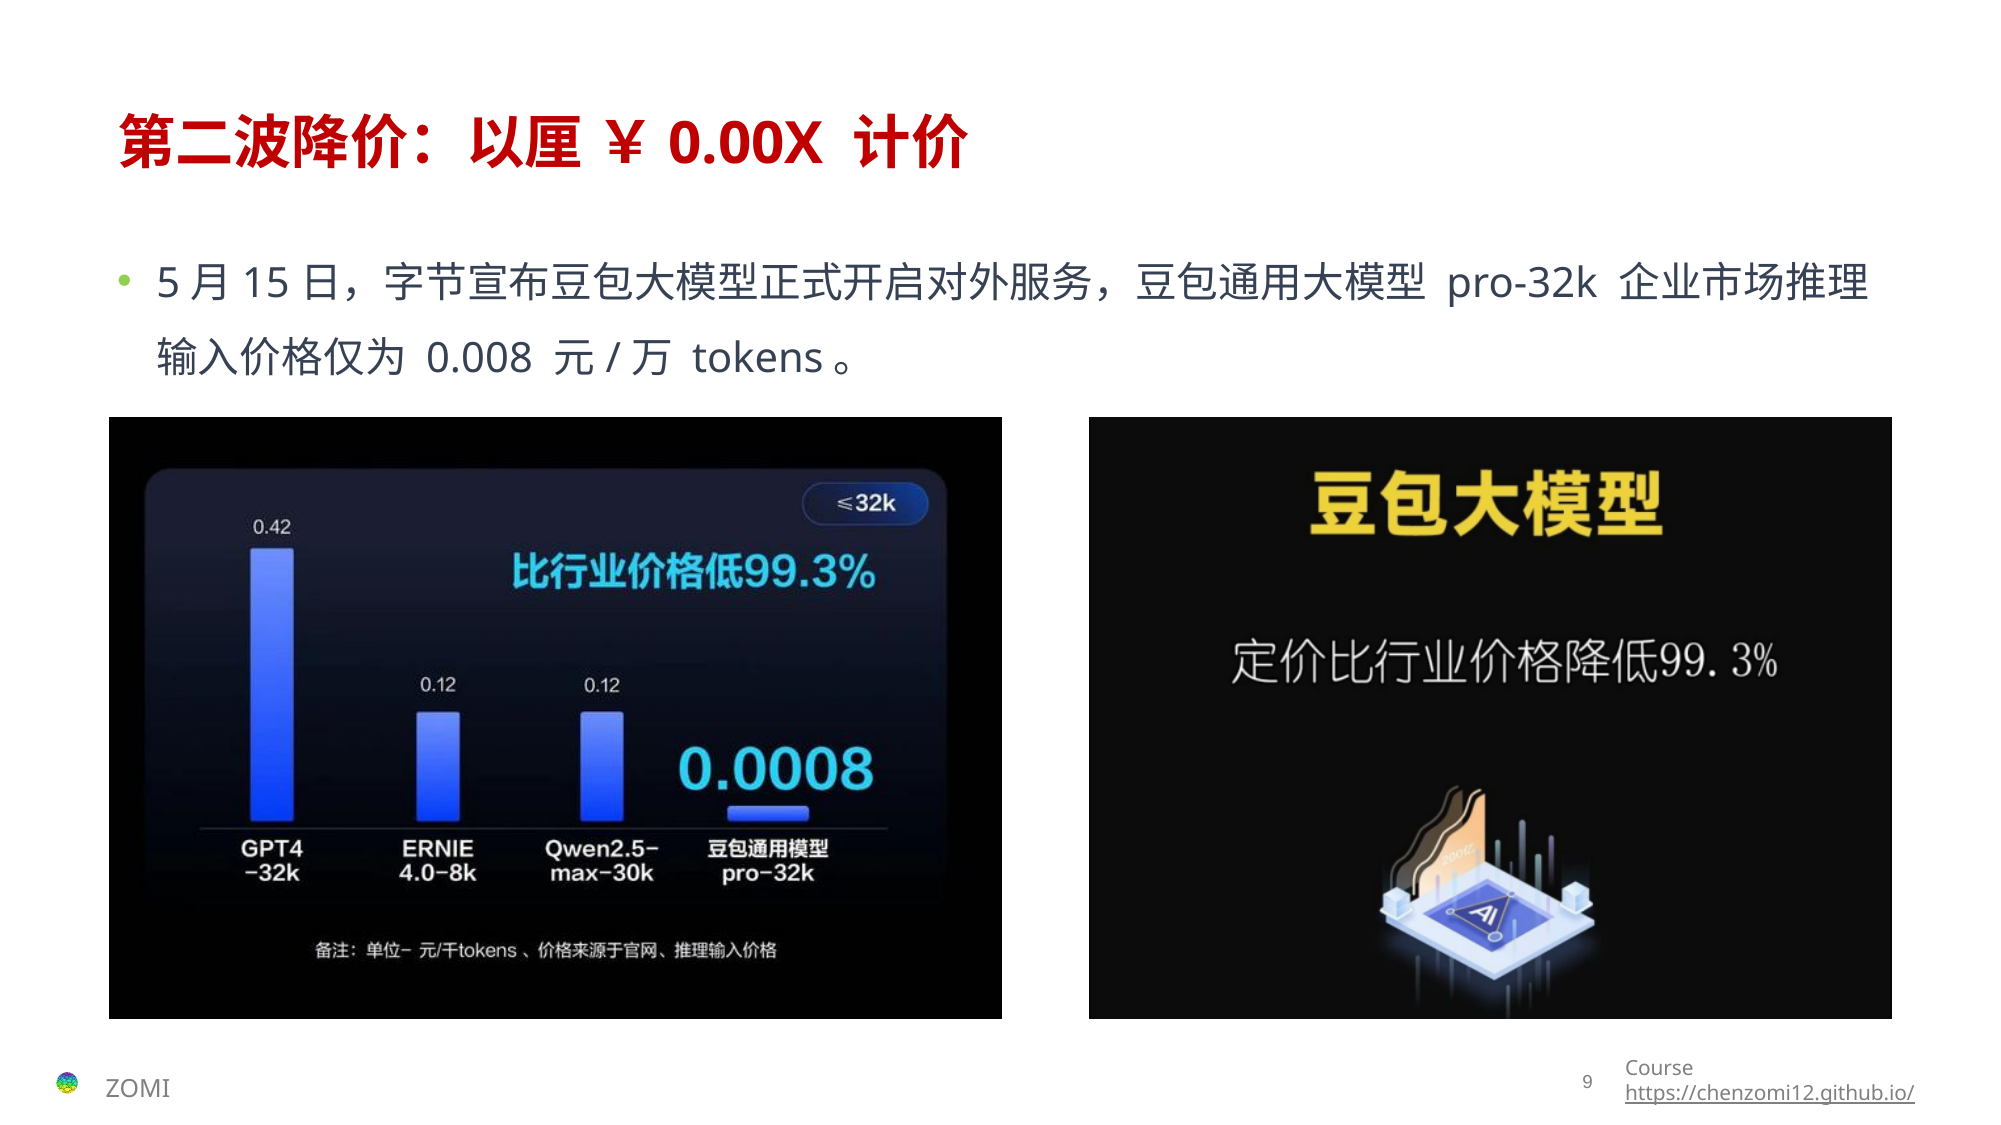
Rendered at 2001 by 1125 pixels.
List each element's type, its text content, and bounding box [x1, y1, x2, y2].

picture [1089, 417, 1892, 1019]
title 第二波降价：以厘 ￥0.00X 计价 [102, 91, 1901, 189]
picture [108, 417, 1002, 1019]
list 5月15日，字节宣布豆包大模型正式开启对外服务，豆包通用大模型 pro-32k 企业市场推理输入价格仅为 0.008 元/万 tokens。 [102, 223, 1901, 1043]
picture [57, 1073, 77, 1093]
